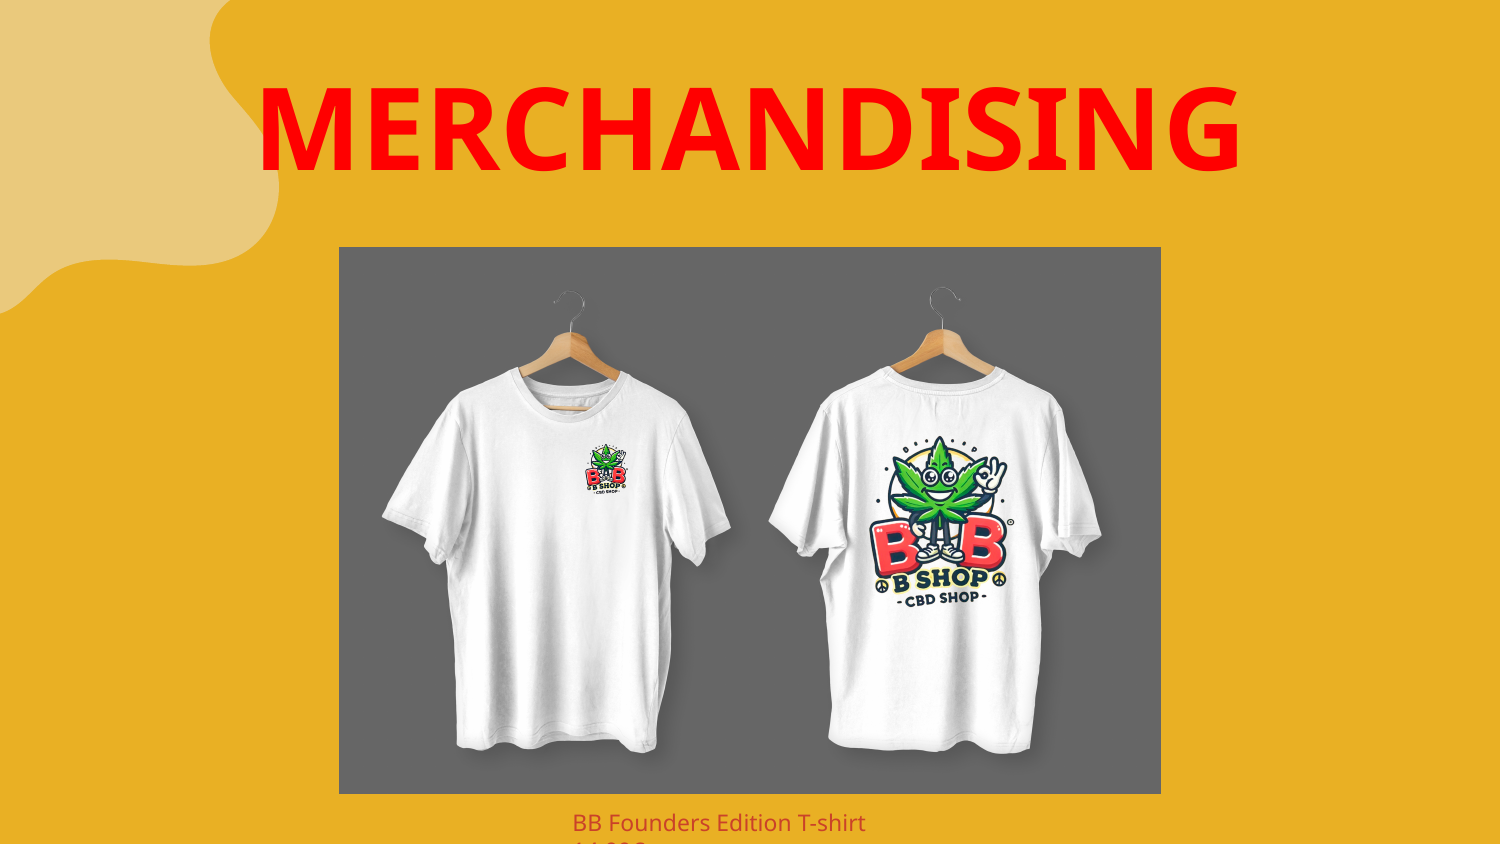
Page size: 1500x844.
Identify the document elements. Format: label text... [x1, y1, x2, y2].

picture [338, 247, 1162, 794]
title MERCHANDISING [0, 26, 1500, 248]
text_box BB Founders Edition T-shirt 14,99€ [557, 802, 943, 833]
